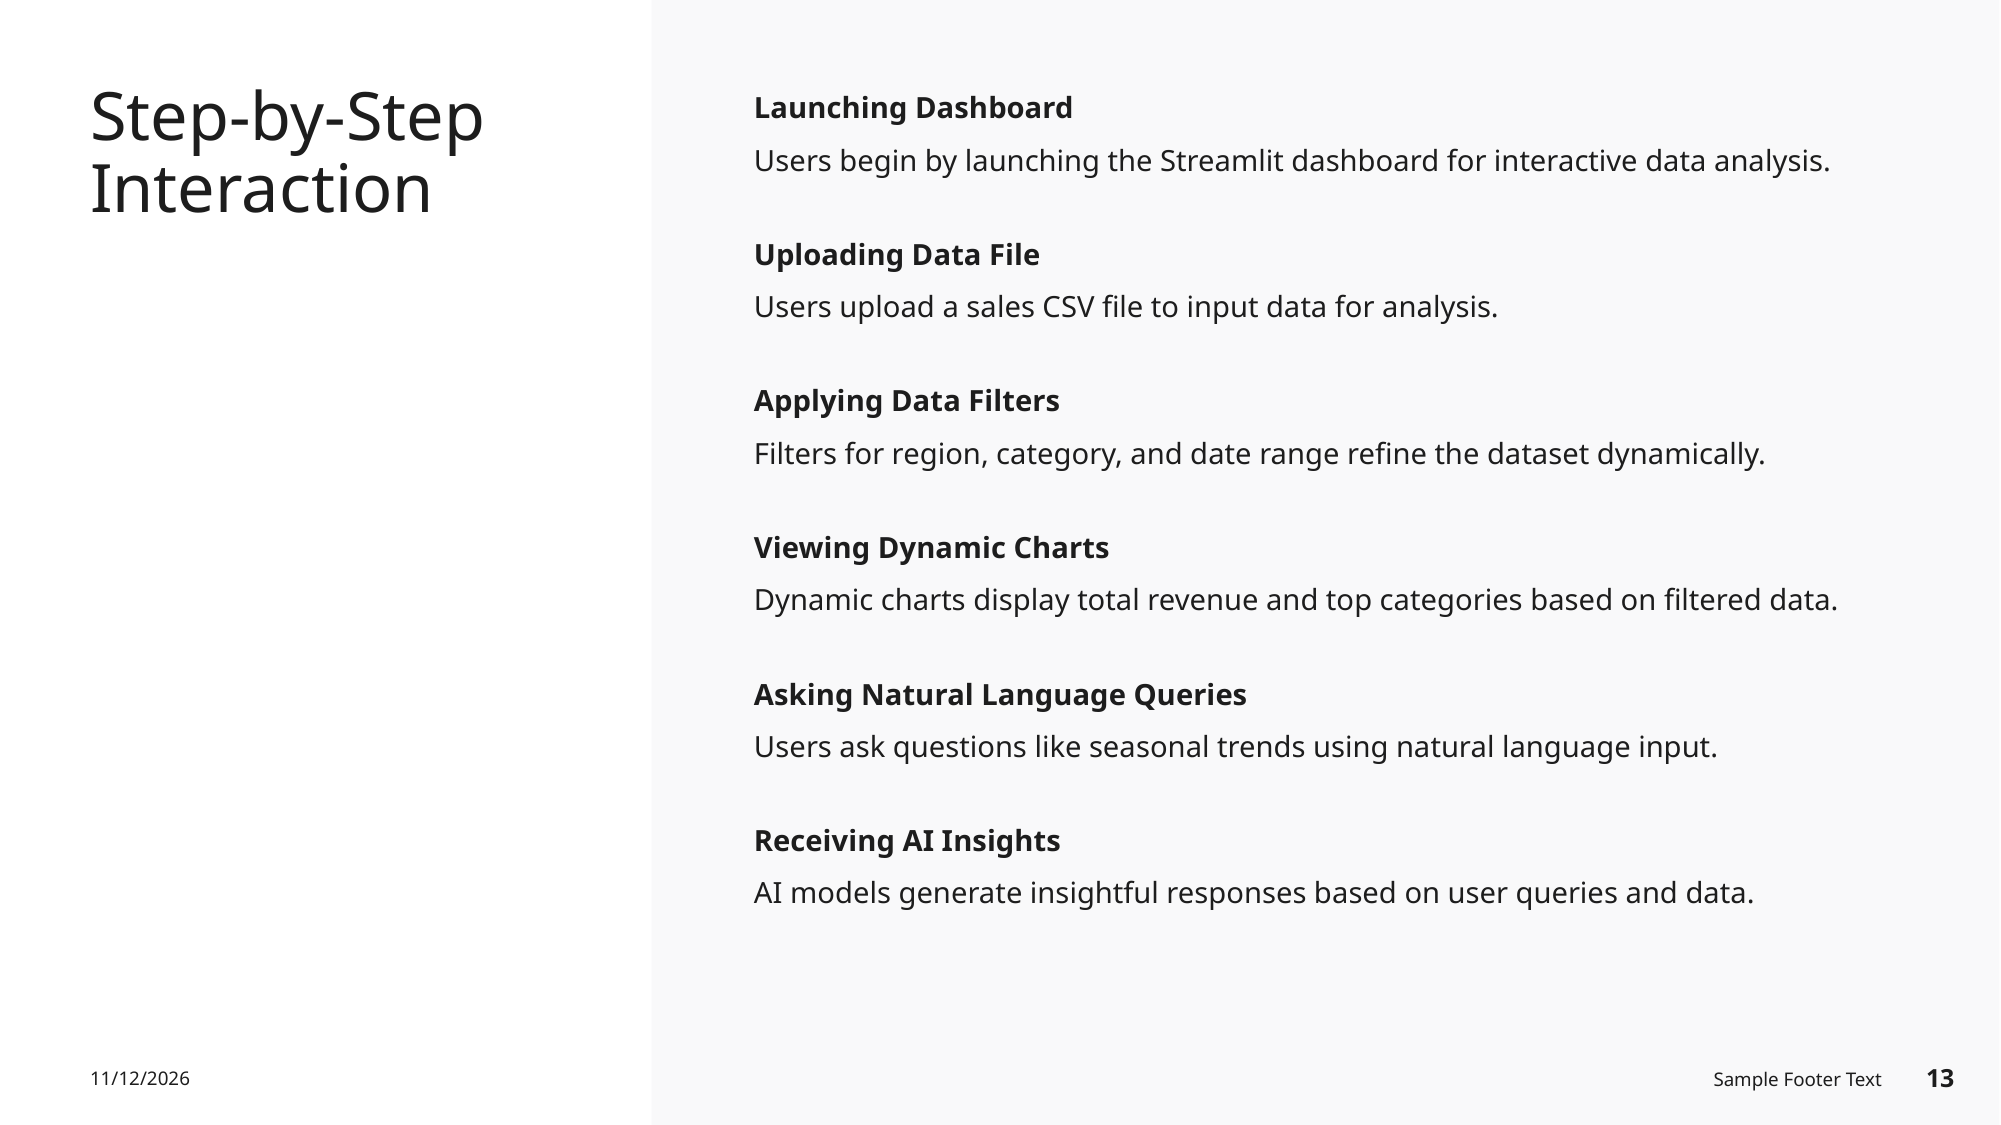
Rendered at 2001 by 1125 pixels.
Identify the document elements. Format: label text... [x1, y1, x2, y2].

list Launching Dashboard Users begin by launching the Streamlit dashboard for interactive data analysis. Uploading Data File Users upload a sales CSV file to input data for analysis. Applying Data Filters Filters for region, category, and date range refine the dataset dynamically. Viewing Dynamic Charts Dynamic charts display total revenue and top categories based on filtered data. Asking Natural Language Queries Users ask questions like seasonal trends using natural language input. Receiving AI Insights AI models generate insightful responses based on user queries and data. [738, 75, 1939, 1028]
title Step-by-Step Interaction [75, 75, 635, 1014]
footer Sample Footer Text [1365, 1049, 1896, 1110]
slide_number 13 [1896, 1049, 1984, 1110]
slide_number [75, 1049, 739, 1110]
